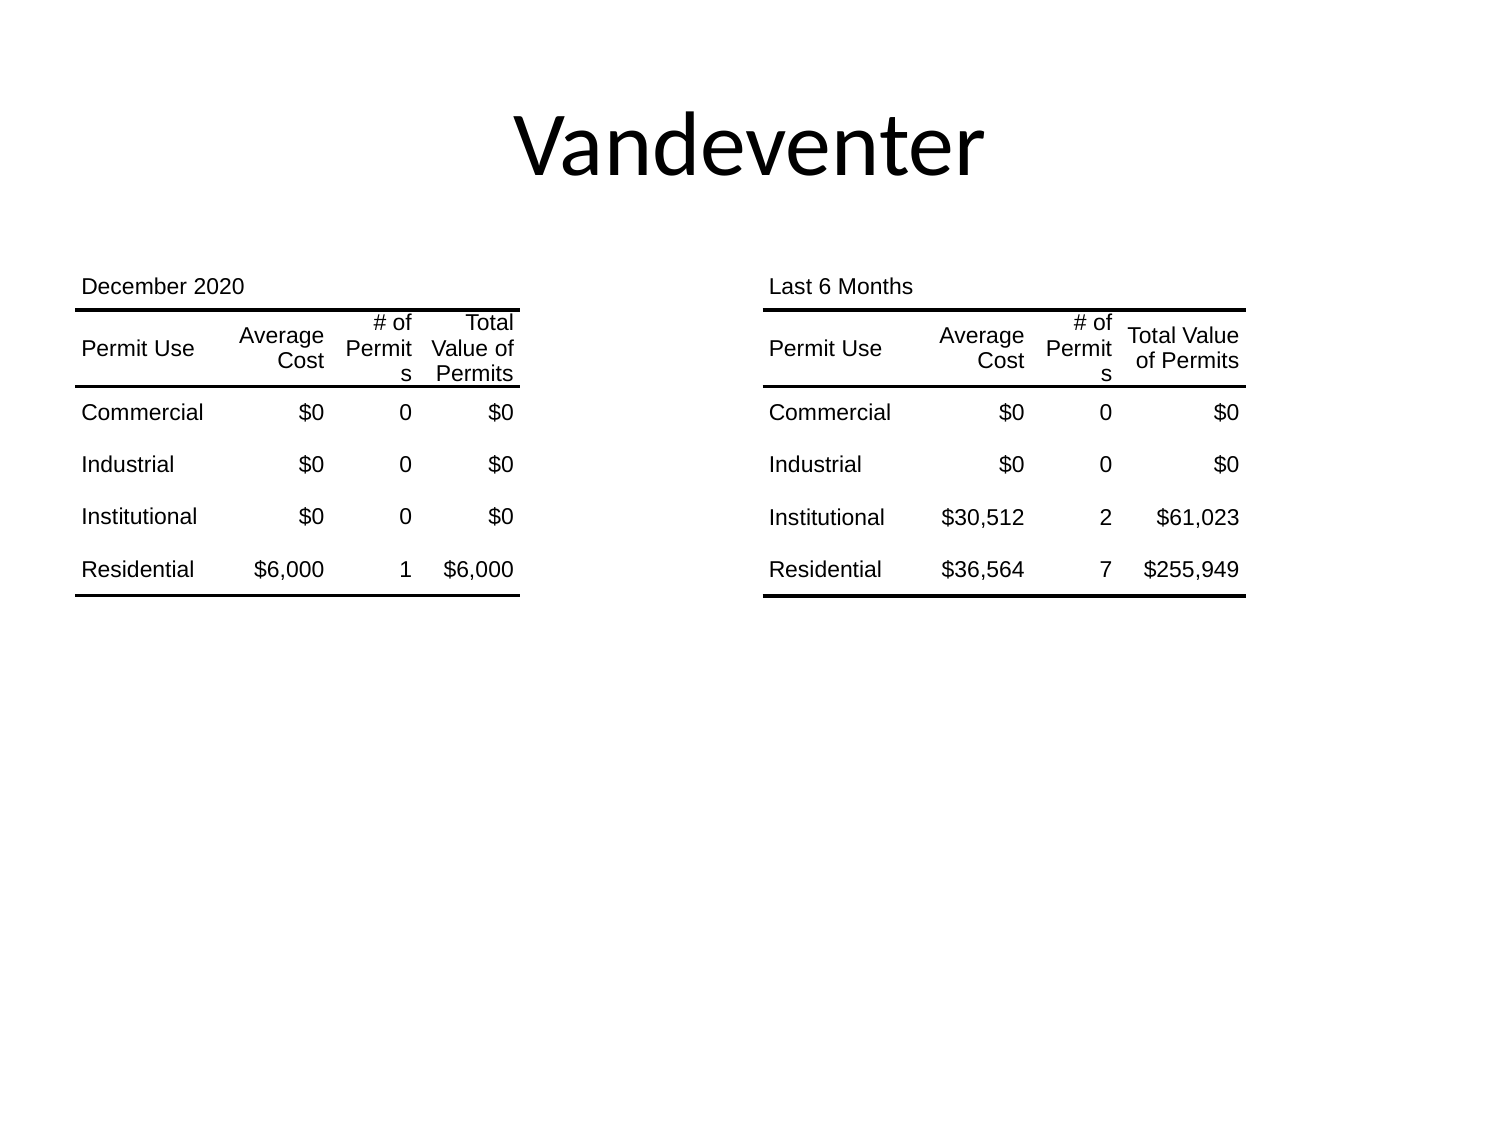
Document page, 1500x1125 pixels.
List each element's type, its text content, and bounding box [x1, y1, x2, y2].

table_cell Commercial [75, 388, 229, 439]
table_cell 0 [331, 388, 418, 439]
table_cell $0 [1119, 388, 1246, 439]
table_cell $61,023 [1119, 491, 1246, 543]
table_cell Average Cost [916, 312, 1031, 385]
table_cell Commercial [763, 388, 916, 439]
table_cell $30,512 [916, 491, 1031, 543]
table_cell $6,000 [418, 543, 520, 594]
table_cell 1 [331, 543, 418, 594]
table_cell Average Cost [229, 312, 331, 385]
table_cell # of Permits [1031, 312, 1119, 385]
table_cell Institutional [75, 491, 229, 543]
table_cell Total Value of Permits [1119, 312, 1246, 385]
table_cell $0 [418, 491, 520, 543]
table_cell $0 [916, 388, 1031, 439]
table_cell 0 [331, 439, 418, 491]
table_cell Industrial [763, 439, 916, 491]
table_cell Residential [763, 543, 916, 594]
table_header Last 6 Months [763, 262, 1246, 308]
table_cell # of Permits [331, 312, 418, 385]
table_cell $0 [916, 439, 1031, 491]
table_cell Residential [75, 543, 229, 594]
table_cell Total Value of Permits [418, 312, 520, 385]
table_cell Permit Use [763, 312, 916, 385]
table_cell 0 [1031, 388, 1119, 439]
table_cell 2 [1031, 491, 1119, 543]
table_cell $0 [418, 439, 520, 491]
table_cell Permit Use [75, 312, 229, 385]
table_cell $36,564 [916, 543, 1031, 594]
table_cell 7 [1031, 543, 1119, 594]
table_cell $0 [1119, 439, 1246, 491]
table_cell $0 [418, 388, 520, 439]
table_cell $0 [229, 491, 331, 543]
table_cell $0 [229, 439, 331, 491]
table_cell 0 [1031, 439, 1119, 491]
table_cell Institutional [763, 491, 916, 543]
table_header December 2020 [75, 262, 520, 308]
table_cell Industrial [75, 439, 229, 491]
table_cell 0 [331, 491, 418, 543]
table_cell $0 [229, 388, 331, 439]
table_cell $6,000 [229, 543, 331, 594]
title Vandeventer [75, 45, 1425, 233]
table_cell $255,949 [1119, 543, 1246, 594]
